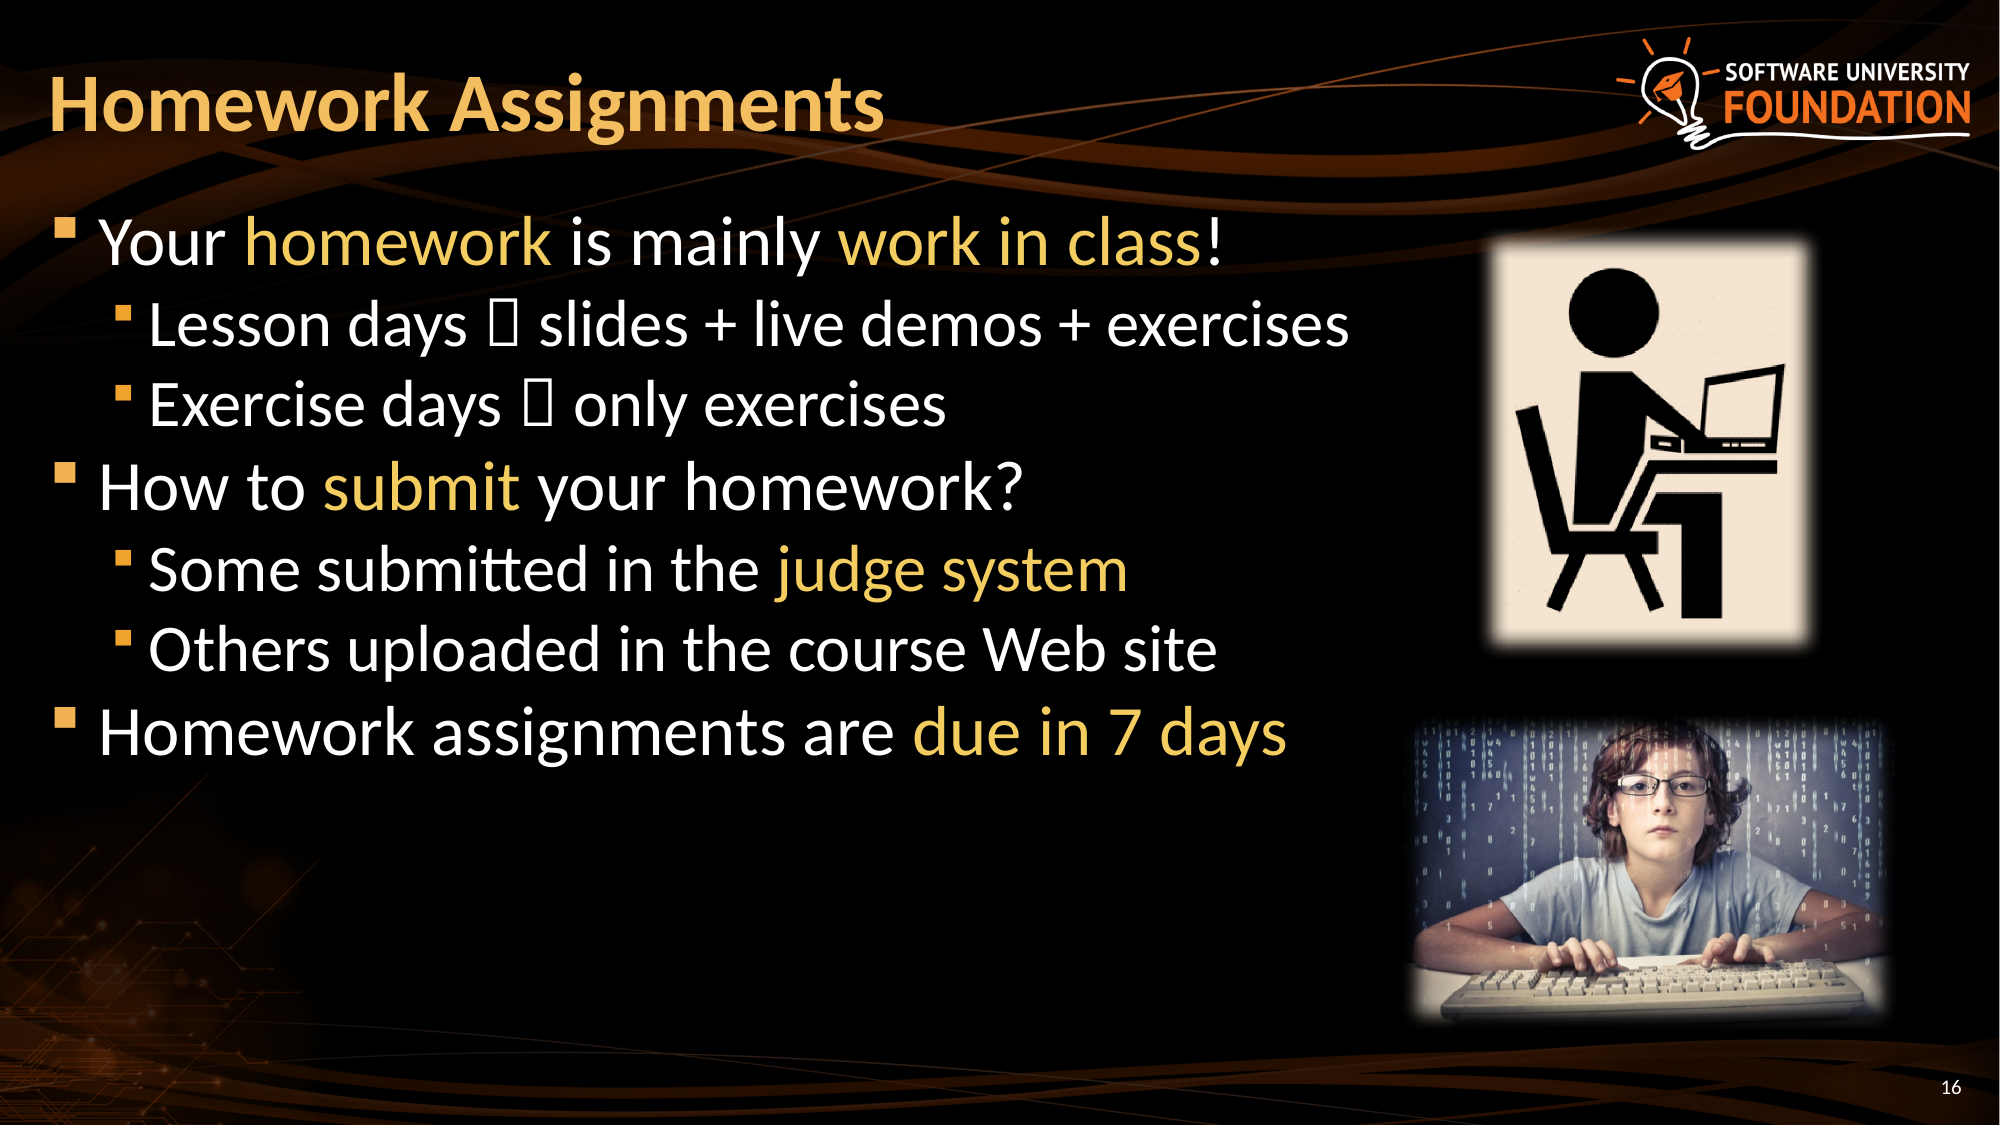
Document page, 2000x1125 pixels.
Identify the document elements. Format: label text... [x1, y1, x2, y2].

picture [0, 0, 2000, 1125]
text_box Your homework is mainly work in class! Lesson days  slides + live demos + exercises Exercise days  only exercises How to submit your homework? Some submitted in the judge system Others uploaded in the course Web site Homework assignments are due in 7 days [31, 188, 1968, 1103]
text_box Homework Assignments [30, 6, 1602, 189]
